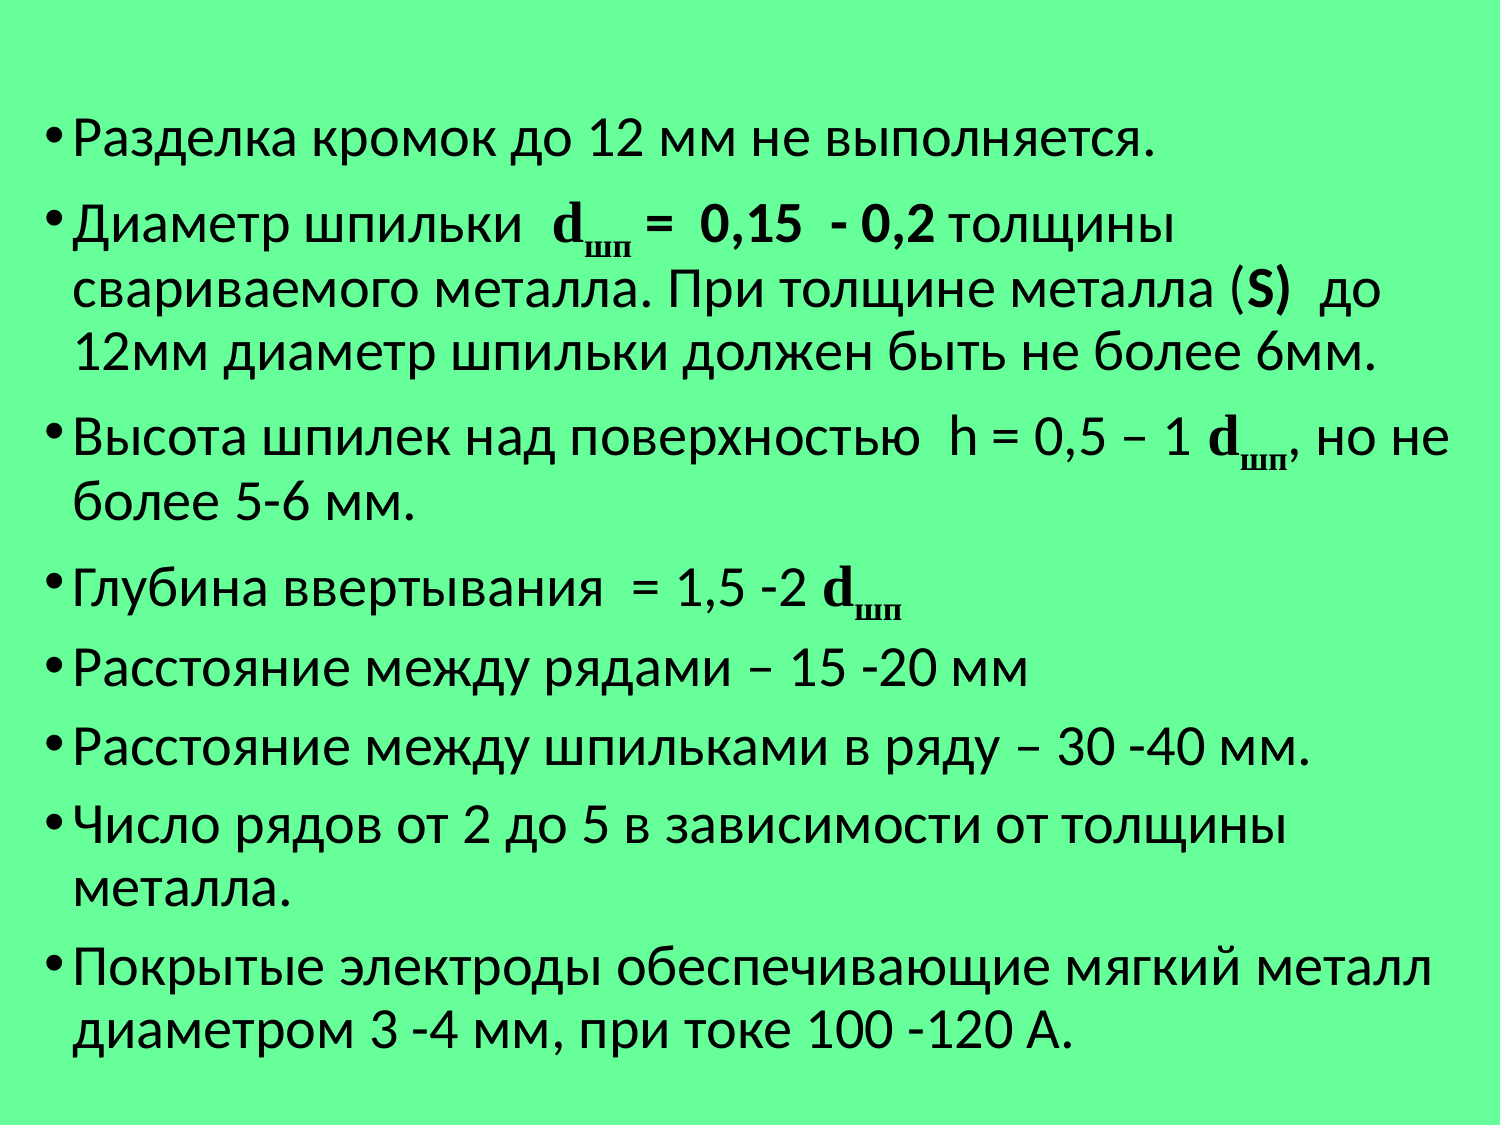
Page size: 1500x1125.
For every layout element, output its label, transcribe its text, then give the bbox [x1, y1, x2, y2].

list Разделка кромок до 12 мм не выполняется. Диаметр шпильки dшп = 0,15 - 0,2 толщины свариваемого металла. При толщине металла (S) до 12мм диаметр шпильки должен быть не более 6мм. Высота шпилек над поверхностью h = 0,5 – 1 dшп, но не более 5-6 мм. Глубина ввертывания = 1,5 -2 dшп Расстояние между рядами – 15 -20 мм Расстояние между шпильками в ряду – 30 -40 мм. Число рядов от 2 до 5 в зависимости от толщины металла. Покрытые электроды обеспечивающие мягкий металл диаметром 3 -4 мм, при токе 100 -120 А. [29, 30, 1471, 1071]
